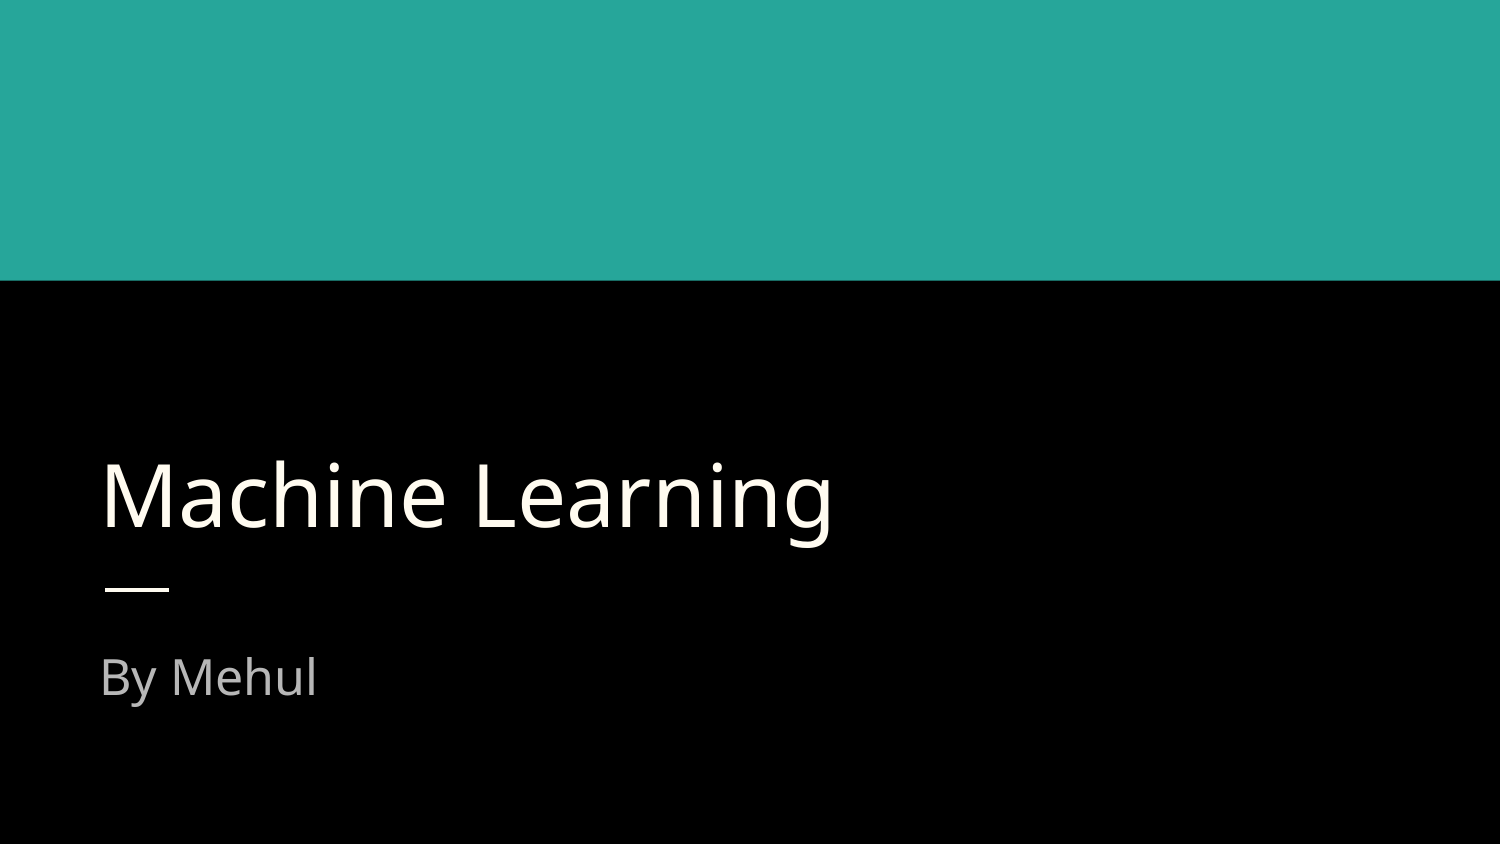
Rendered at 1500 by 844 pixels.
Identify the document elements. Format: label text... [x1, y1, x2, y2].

title Machine Learning [84, 310, 1416, 561]
subtitle By Mehul [84, 630, 1416, 760]
